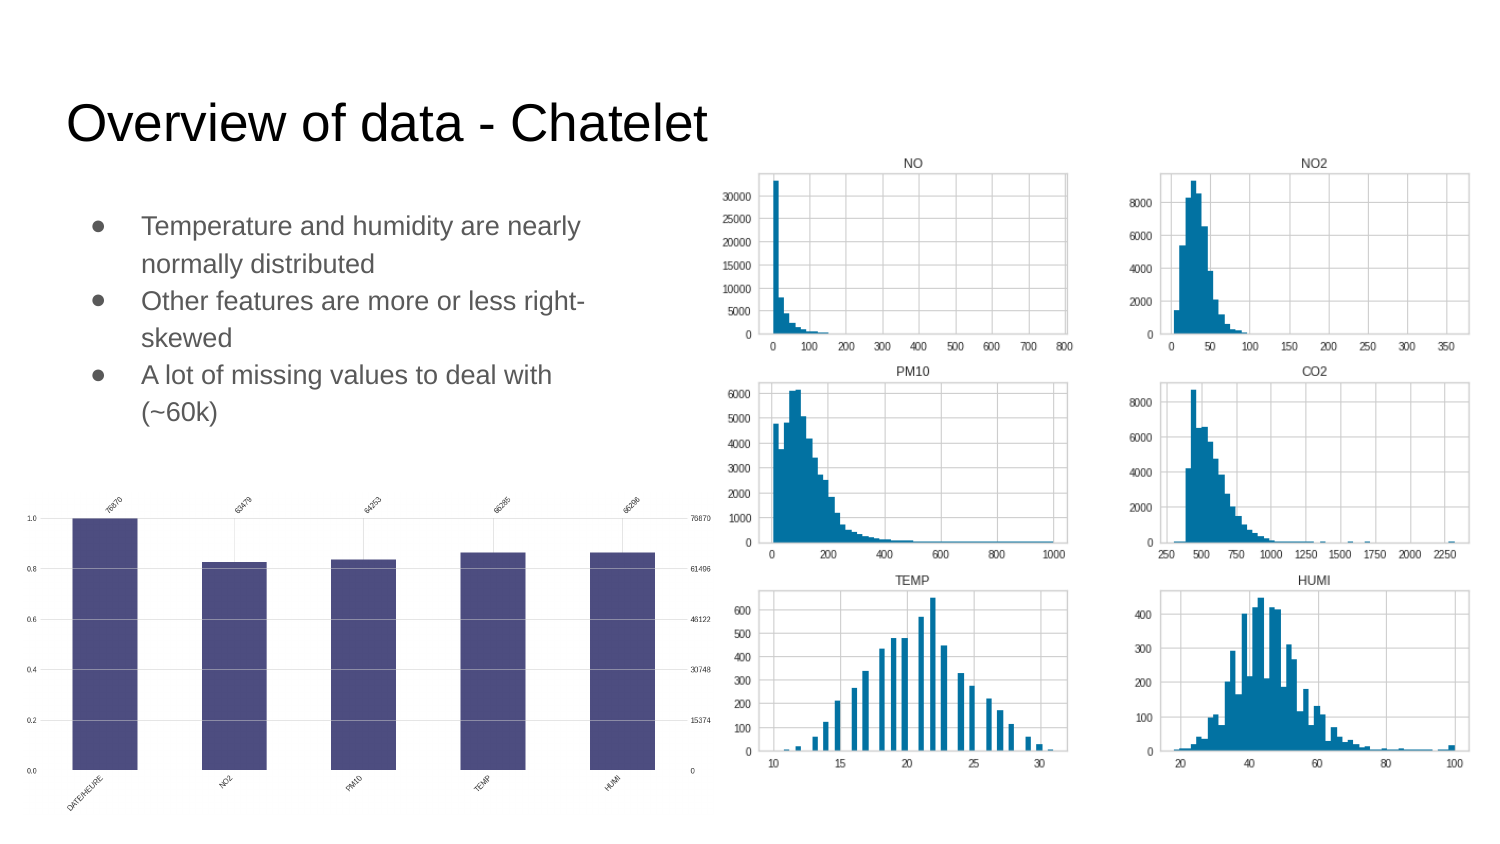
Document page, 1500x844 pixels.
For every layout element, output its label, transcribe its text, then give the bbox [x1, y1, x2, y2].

title Overview of data - Chatelet [51, 72, 1449, 167]
list Temperature and humidity are nearly normally distributed Other features are more or less right-skewed A lot of missing values to deal with (~60k) [51, 189, 628, 490]
picture [23, 151, 1476, 815]
